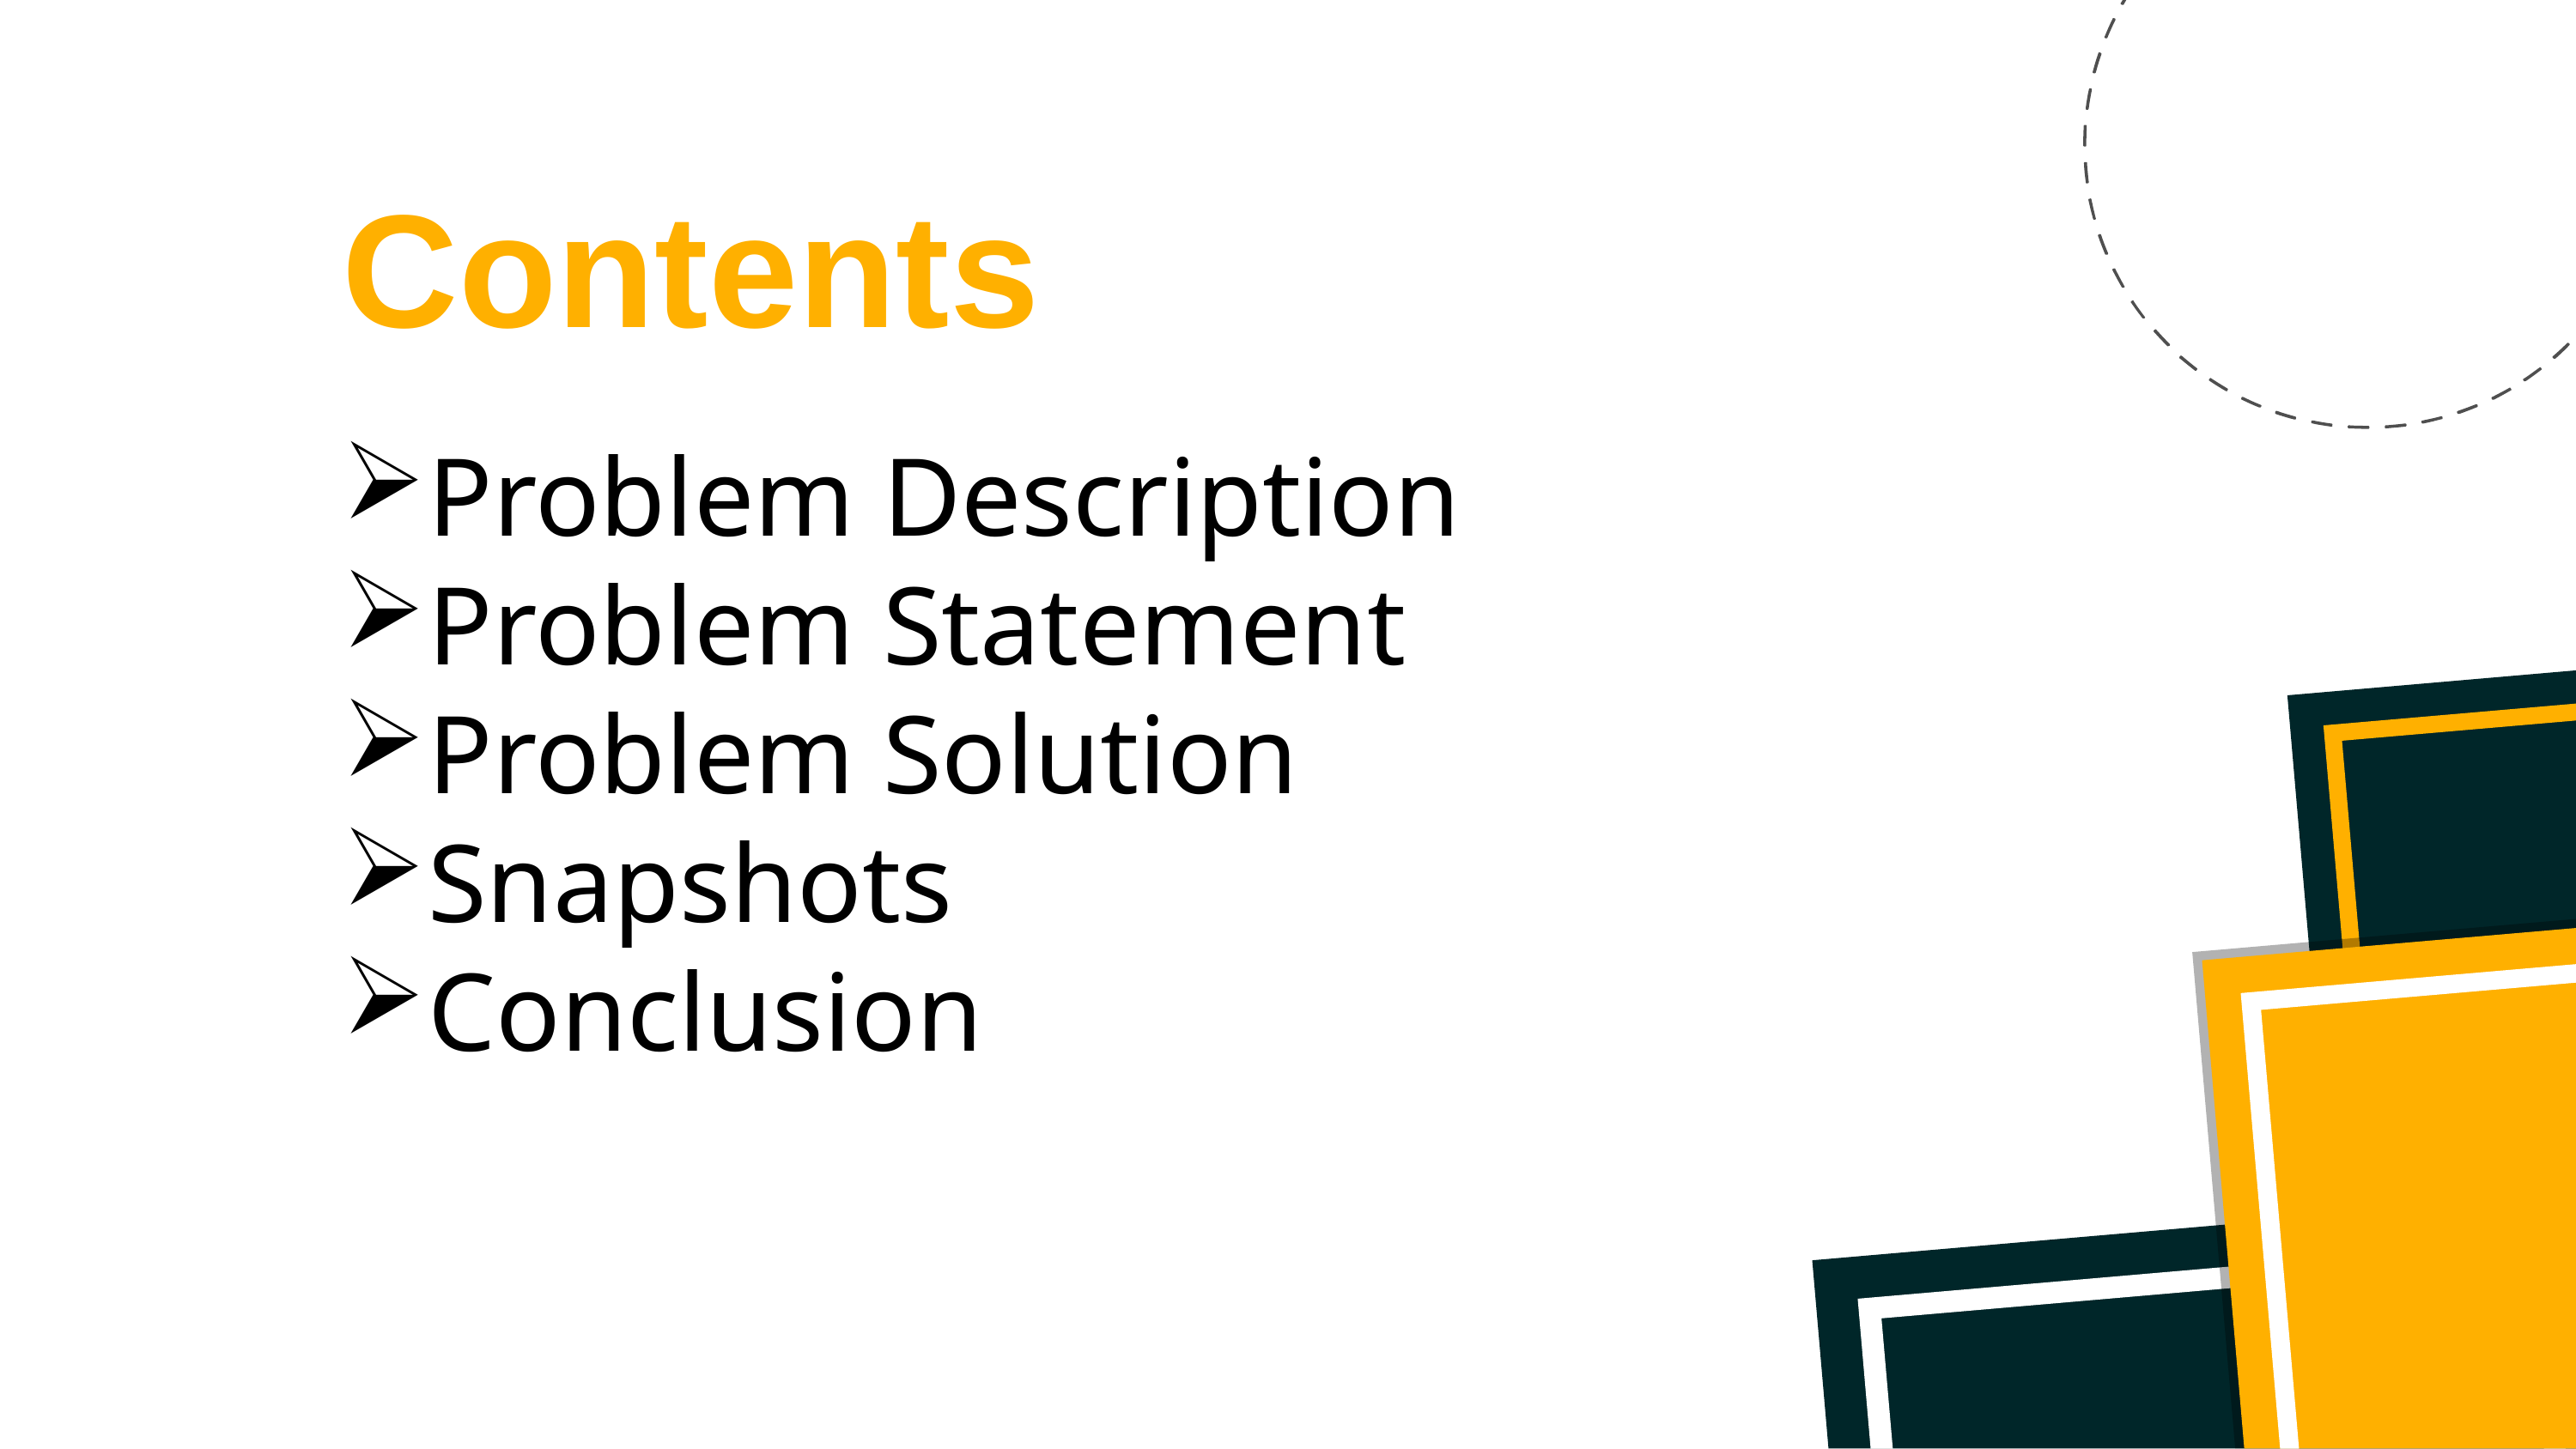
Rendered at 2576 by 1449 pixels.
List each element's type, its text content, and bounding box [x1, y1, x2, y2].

text_box [2088, 198, 2096, 220]
title Contents [342, 166, 1817, 363]
text_box [2523, 367, 2543, 382]
text_box [2083, 124, 2087, 147]
text_box [2130, 300, 2146, 318]
text_box [2275, 410, 2297, 420]
text_box [2491, 387, 2512, 400]
text_box [2098, 233, 2109, 255]
text_box [2179, 355, 2197, 371]
text_box [2421, 415, 2443, 424]
text_box [2112, 268, 2125, 288]
text_box [2348, 425, 2370, 429]
text_box [2083, 161, 2089, 184]
text_box [2208, 378, 2228, 391]
text_box [2385, 423, 2407, 429]
text_box [2093, 52, 2102, 74]
text_box [2154, 329, 2171, 347]
text_box [2120, 0, 2127, 5]
text_box [2086, 88, 2093, 110]
text_box [2241, 397, 2262, 408]
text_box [1812, 670, 2576, 1449]
list Problem Description Problem Statement Problem Solution Snapshots Conclusion [342, 428, 1699, 1119]
text_box [2457, 403, 2478, 415]
text_box [2104, 18, 2116, 39]
text_box [2311, 420, 2333, 427]
text_box [2552, 343, 2570, 359]
